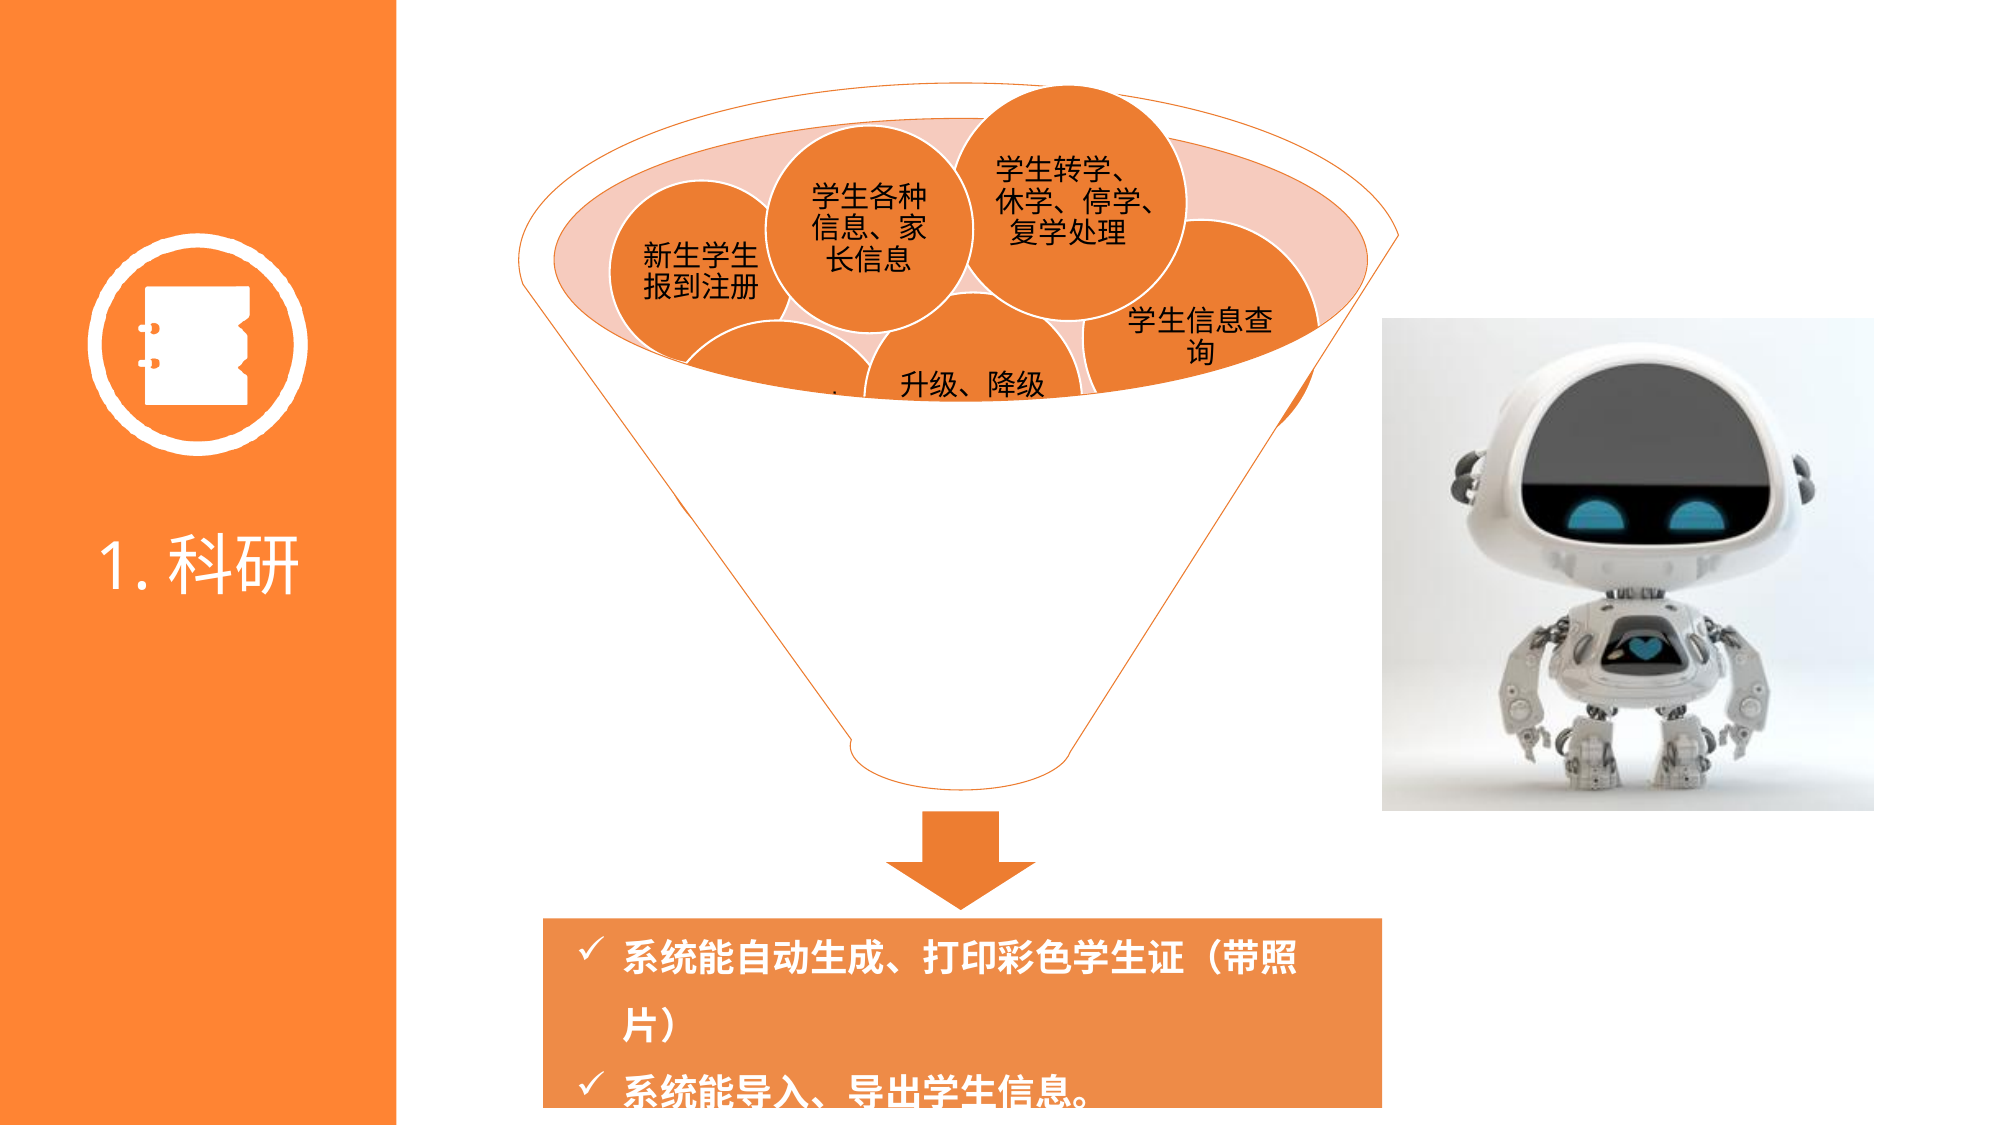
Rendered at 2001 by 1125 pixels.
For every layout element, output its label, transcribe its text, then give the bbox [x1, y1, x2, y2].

text_box 系统能自动生成、打印彩色学生证（带照片） 系统能导入、导出学生信息。 [542, 917, 1384, 1109]
text_box [878, 809, 1044, 913]
text_box 新生学生报到注册 [608, 179, 791, 362]
text_box [783, 301, 885, 362]
text_box [555, 125, 851, 347]
text_box 学生转学、休学、停学、复学处理 [954, 83, 1188, 323]
picture [84, 231, 310, 457]
text_box [518, 82, 1400, 791]
text_box 升级、降级处理 [863, 291, 1083, 400]
text_box [1050, 321, 1094, 394]
text_box 中小学内内其他异动处理 [667, 487, 698, 529]
text_box 学生各种信息、家长信息 [764, 124, 975, 335]
text_box [1171, 140, 1366, 324]
text_box 1.科研 [0, 0, 397, 1125]
text_box 学生信息查询 [1081, 218, 1320, 392]
text_box [955, 268, 987, 292]
text_box [864, 119, 981, 166]
picture [1382, 318, 1874, 811]
text_box 中小学内内其他异动处理 [685, 319, 870, 396]
text_box 学生信息查询 [1275, 365, 1318, 432]
